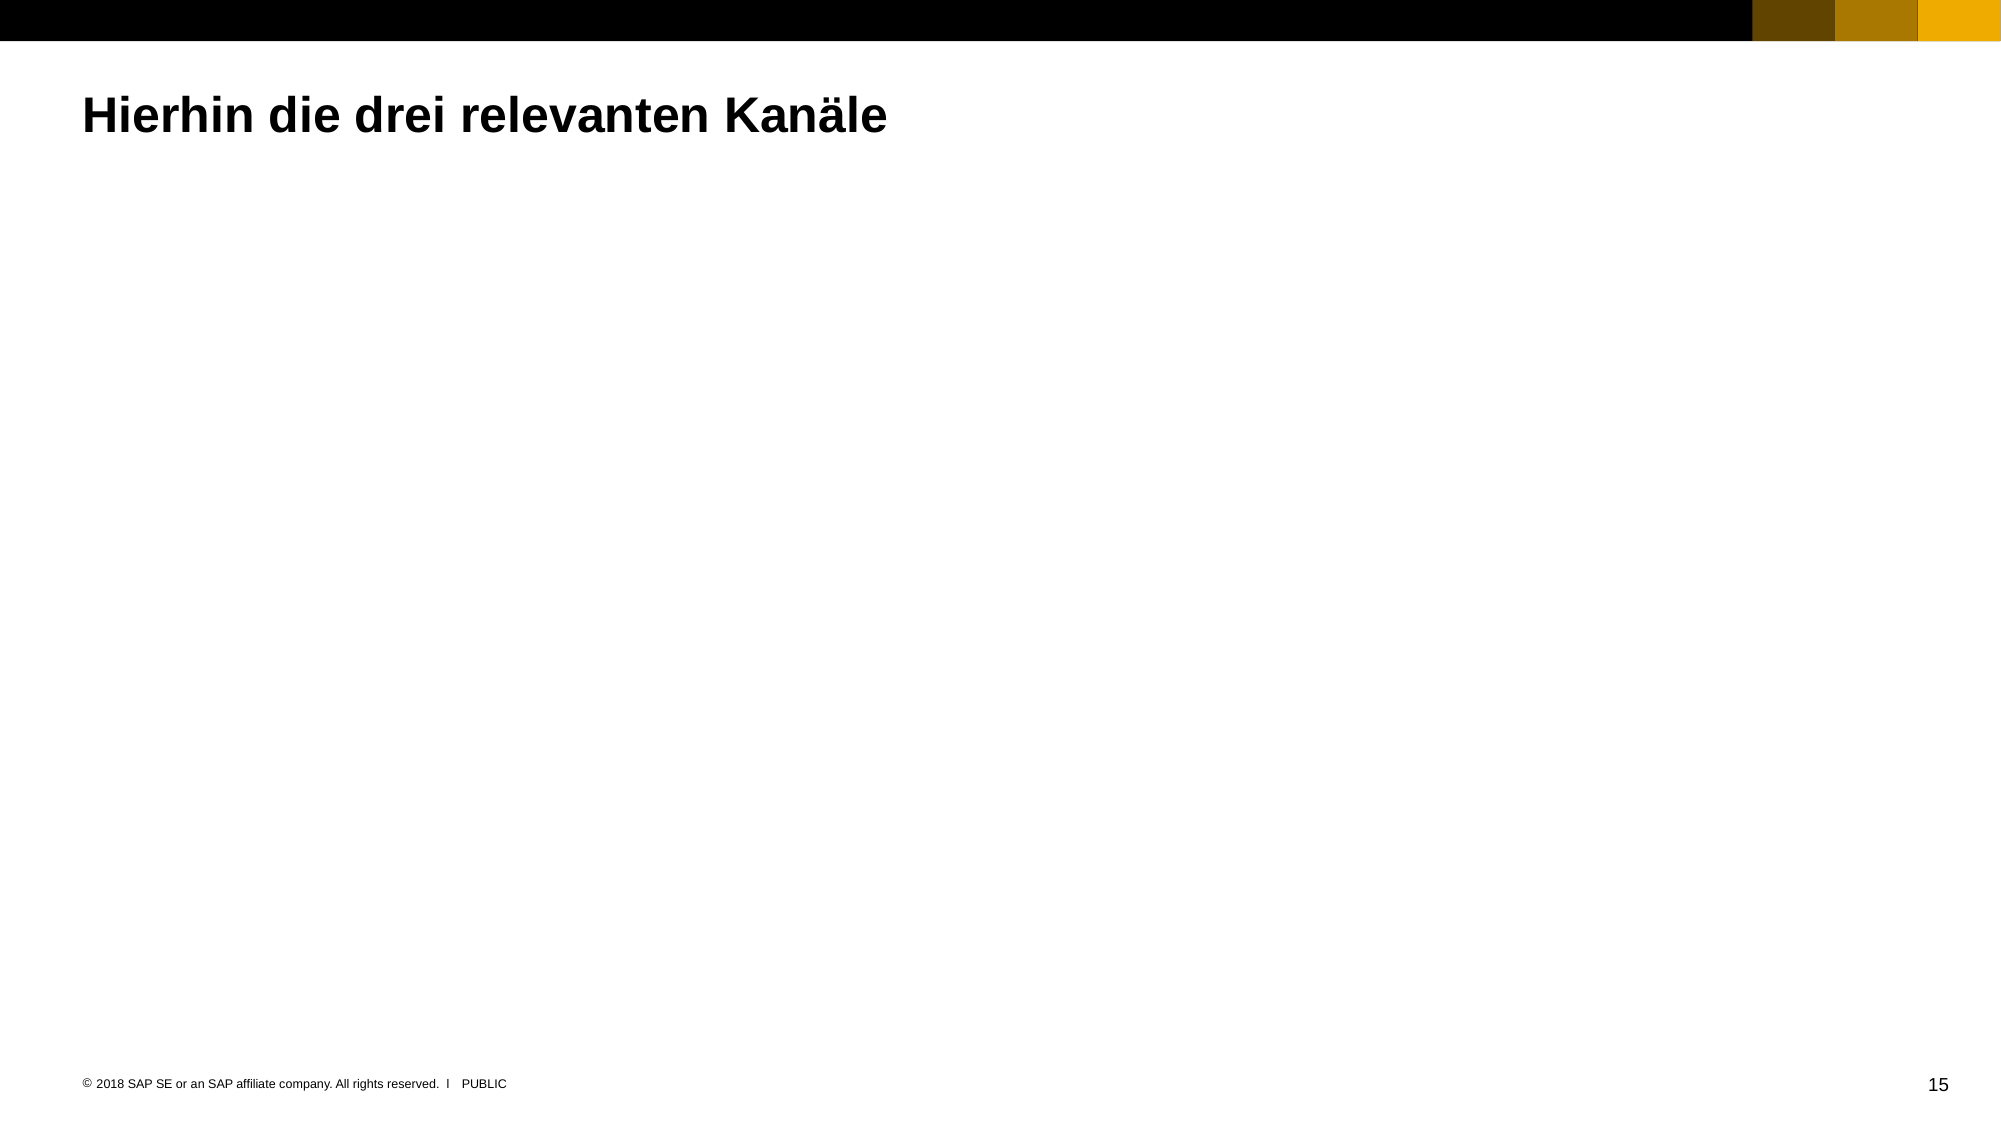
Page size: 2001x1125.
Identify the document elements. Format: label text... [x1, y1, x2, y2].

title Hierhin die drei relevanten Kanäle [82, 82, 1918, 144]
